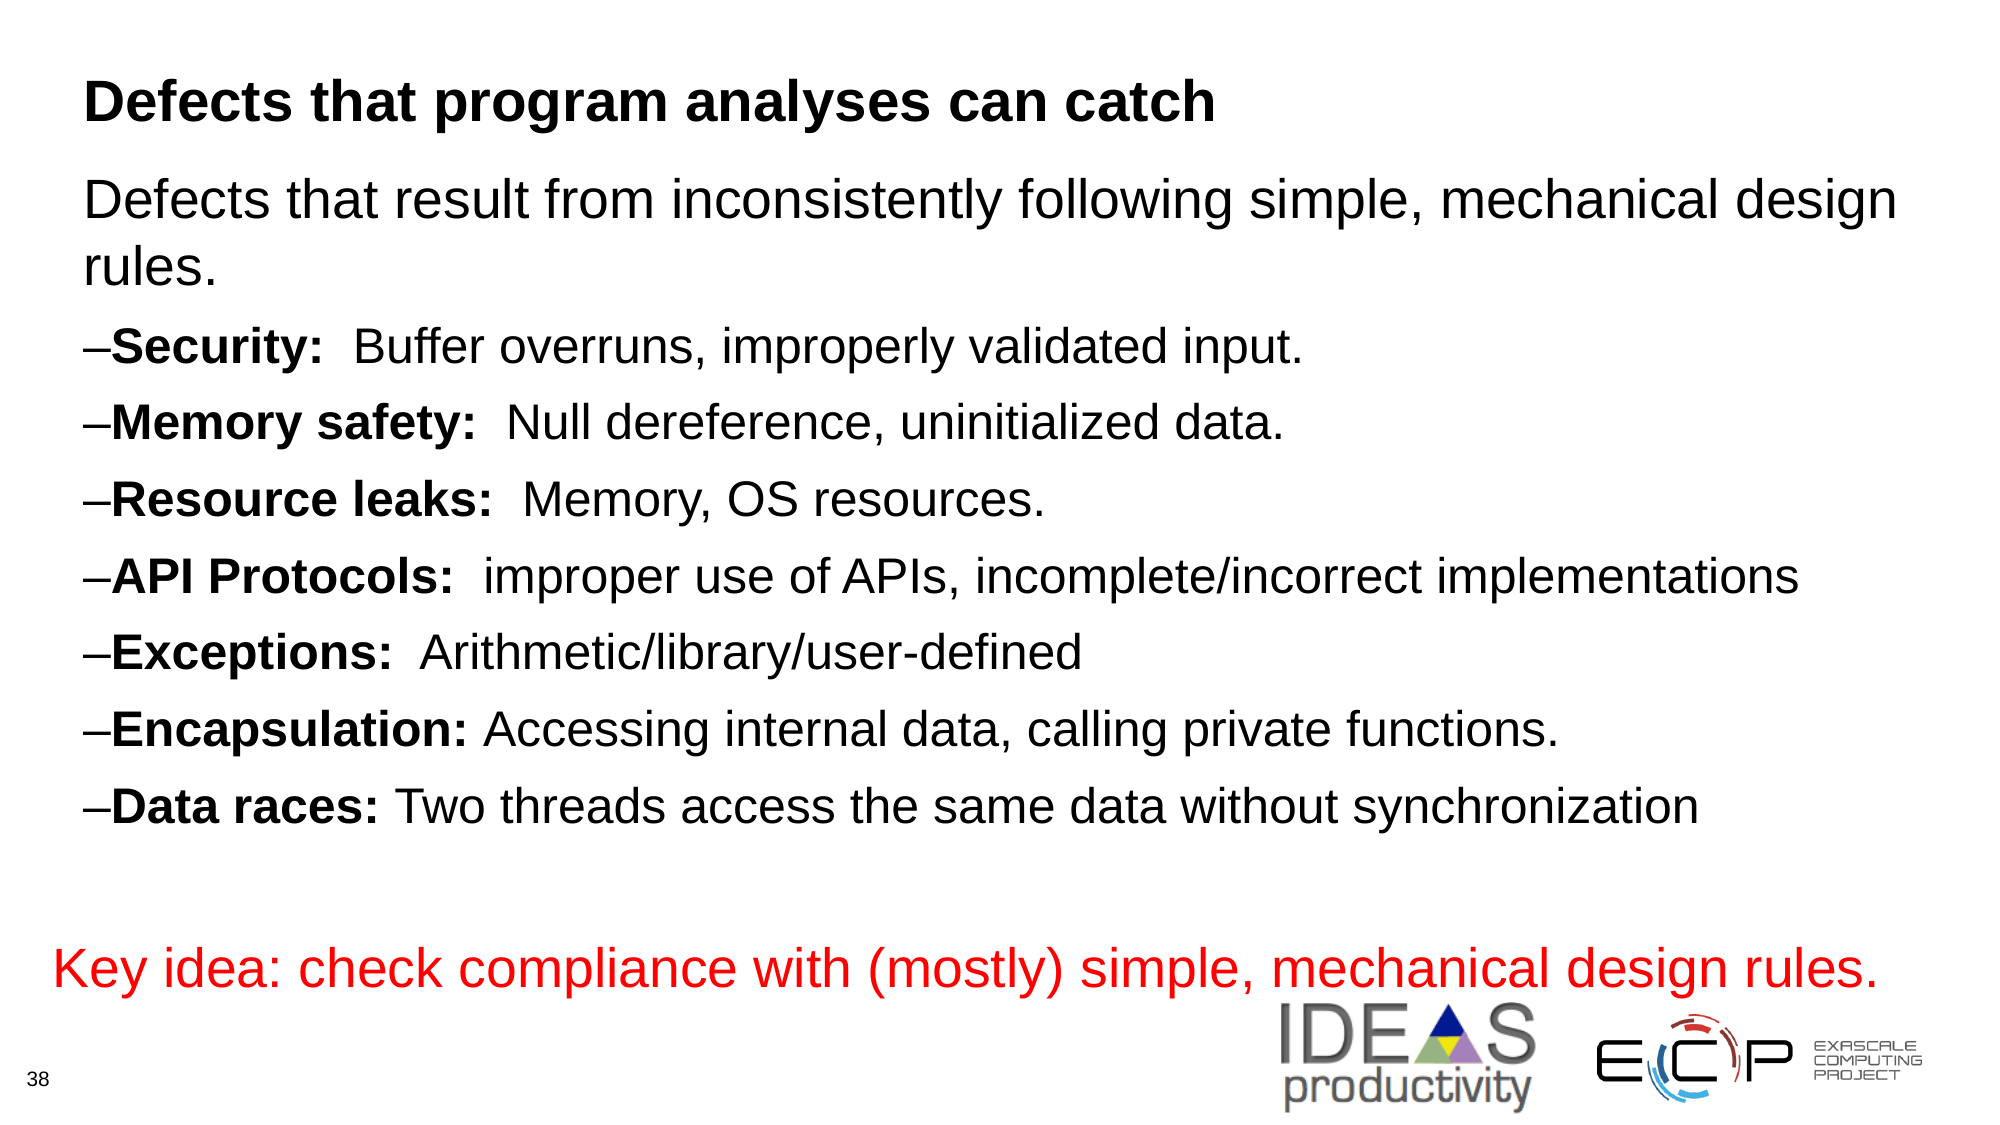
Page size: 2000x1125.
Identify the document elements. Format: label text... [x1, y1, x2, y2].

list Defects that result from inconsistently following simple, mechanical design rules. –Security: Buffer overruns, improperly validated input. –Memory safety: Null dereference, uninitialized data. –Resource leaks: Memory, OS resources. –API Protocols: improper use of APIs, incomplete/incorrect implementations –Exceptions: Arithmetic/library/user-defined –Encapsulation: Accessing internal data, calling private functions. –Data races: Two threads access the same data without synchronization [67, 155, 1932, 902]
picture [1280, 1019, 1537, 1114]
title Defects that program analyses can catch [67, 66, 1932, 155]
picture [1597, 1019, 1922, 1103]
text_box Key idea: check compliance with (mostly) simple, mechanical design rules. [32, 902, 1967, 1019]
